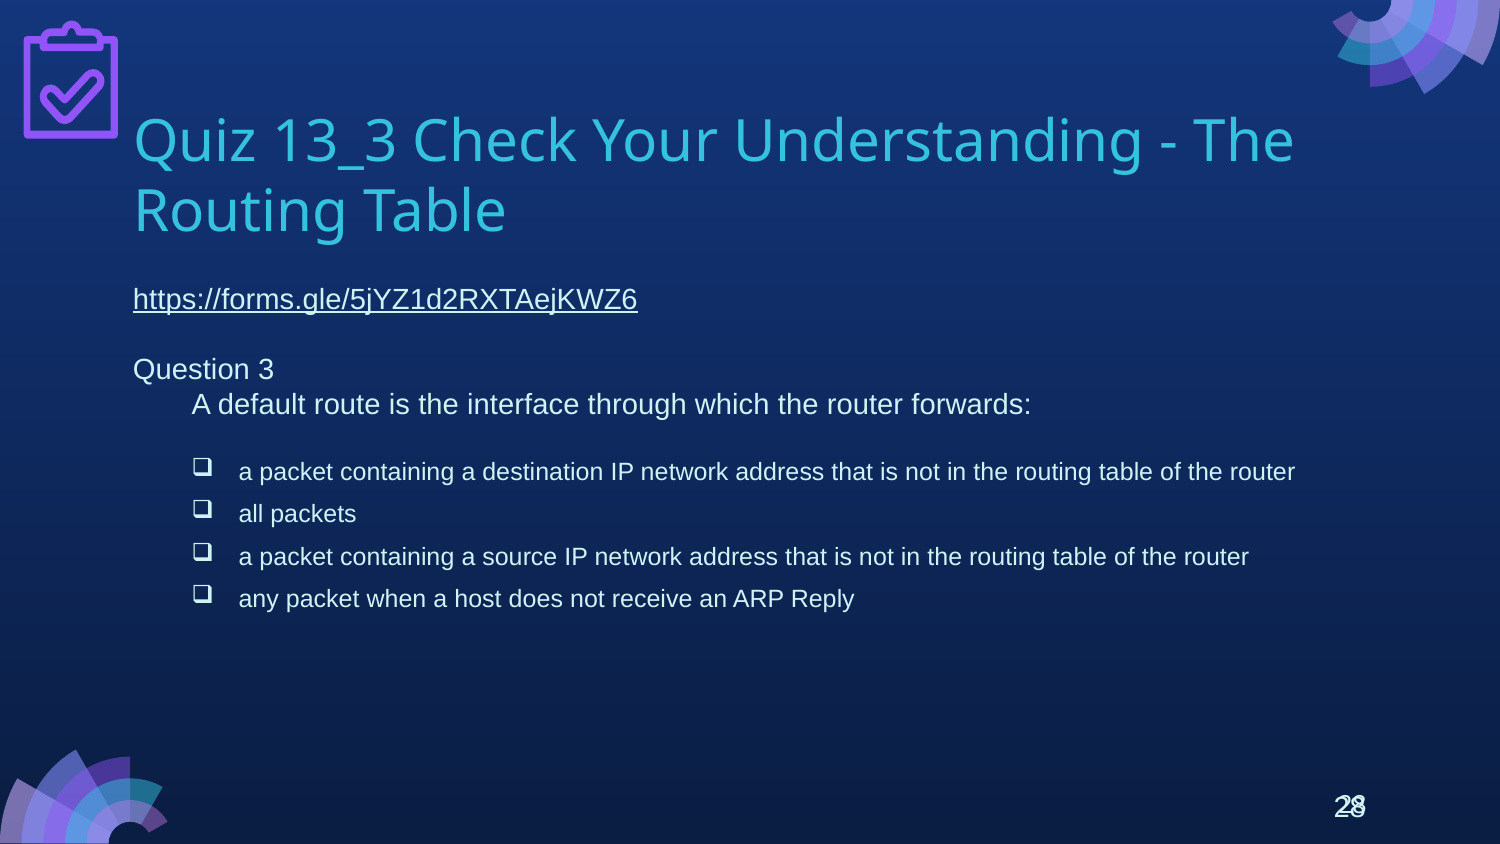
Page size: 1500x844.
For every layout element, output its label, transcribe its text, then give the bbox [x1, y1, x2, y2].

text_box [23, 20, 119, 139]
footer 28 [875, 783, 1382, 829]
text_box https://forms.gle/5jYZ1d2RXTAejKWZ6 Question 3 A default route is the interface through which the router forwards: a packet containing a destination IP network address that is not in the routing table of the router all packets a packet containing a source IP network address that is not in the routing table of the router any packet when a host does not receive an ARP Reply [118, 273, 1399, 663]
title Quiz 13_3 Check Your Understanding - The Routing Table [118, 88, 1382, 183]
